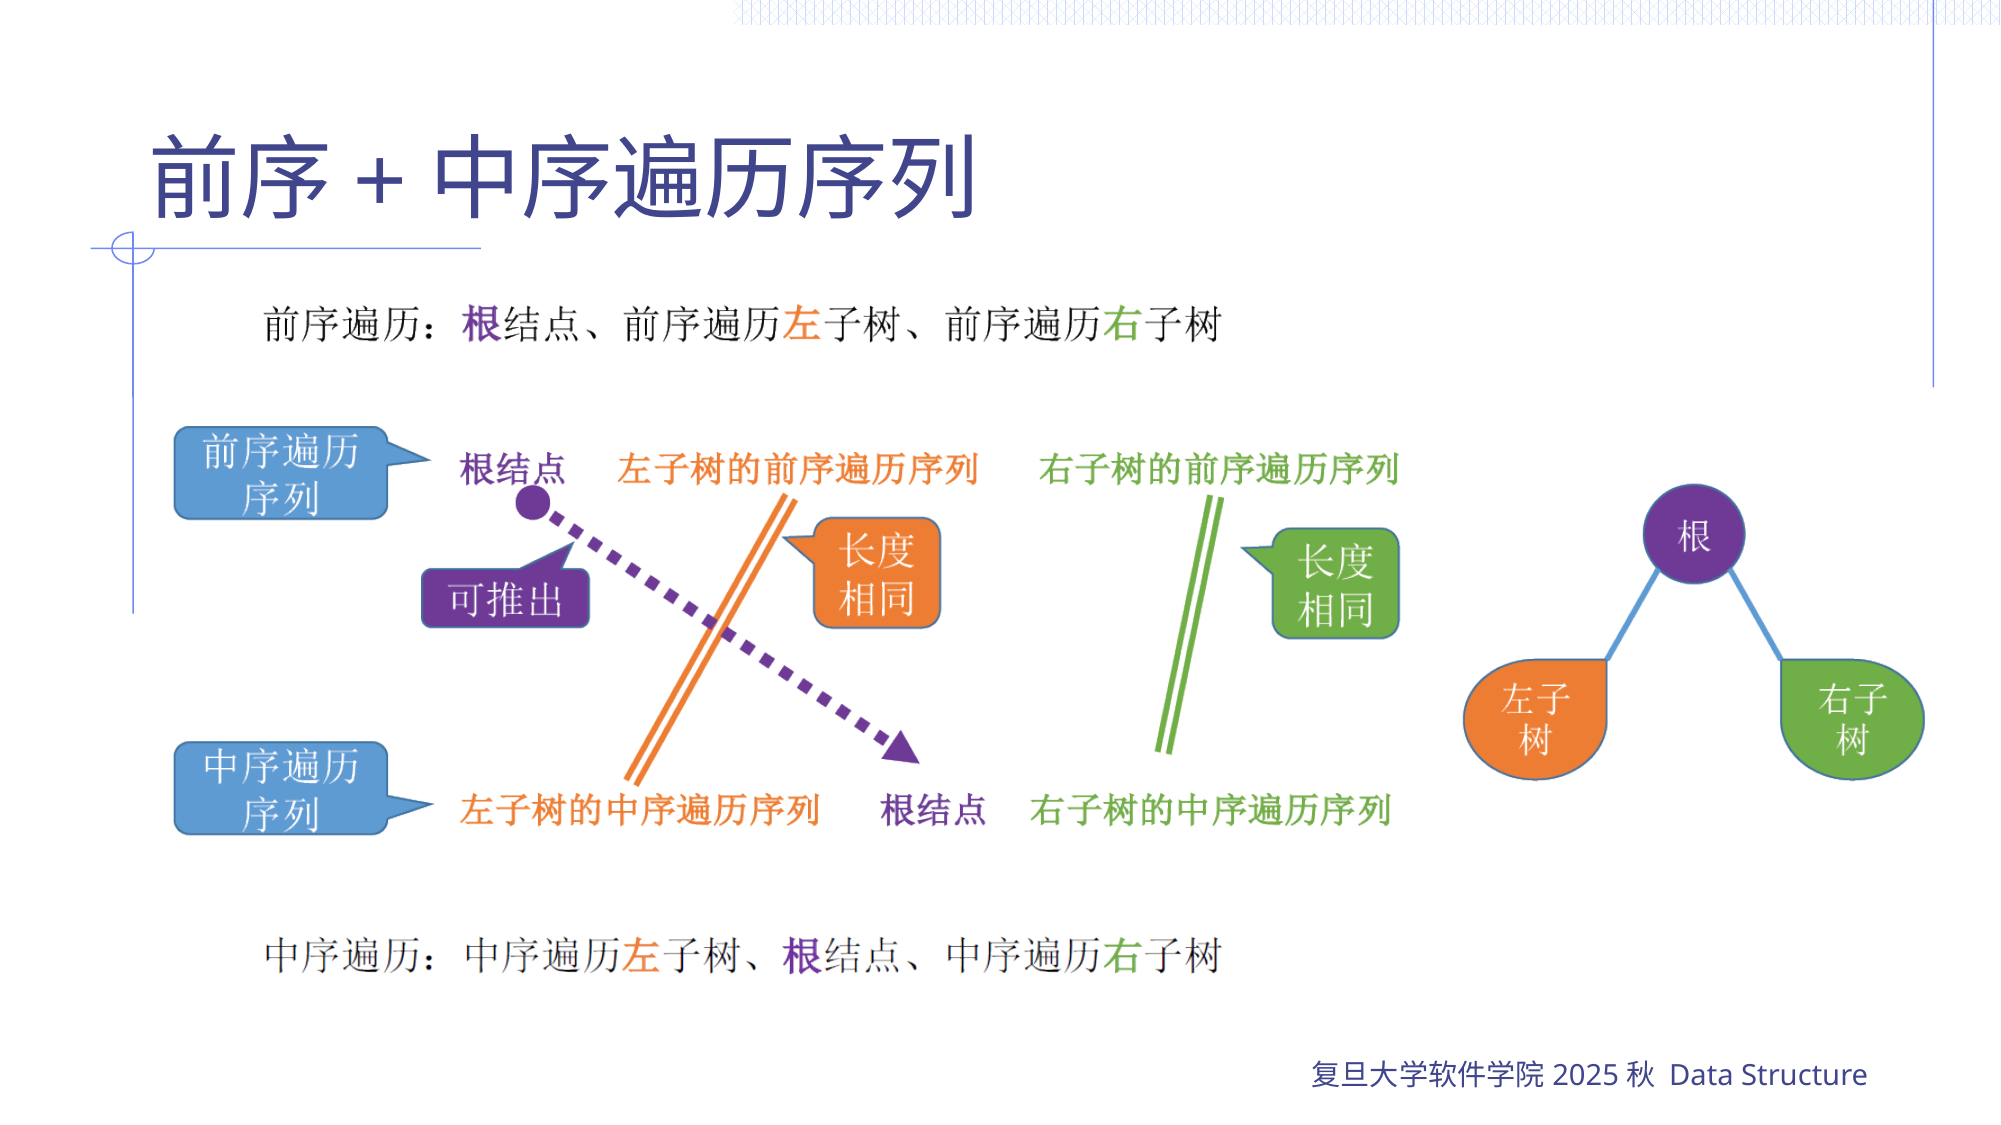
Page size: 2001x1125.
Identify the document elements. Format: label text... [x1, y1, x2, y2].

title 前序+中序遍历序列 [133, 50, 1834, 238]
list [115, 255, 1952, 1045]
